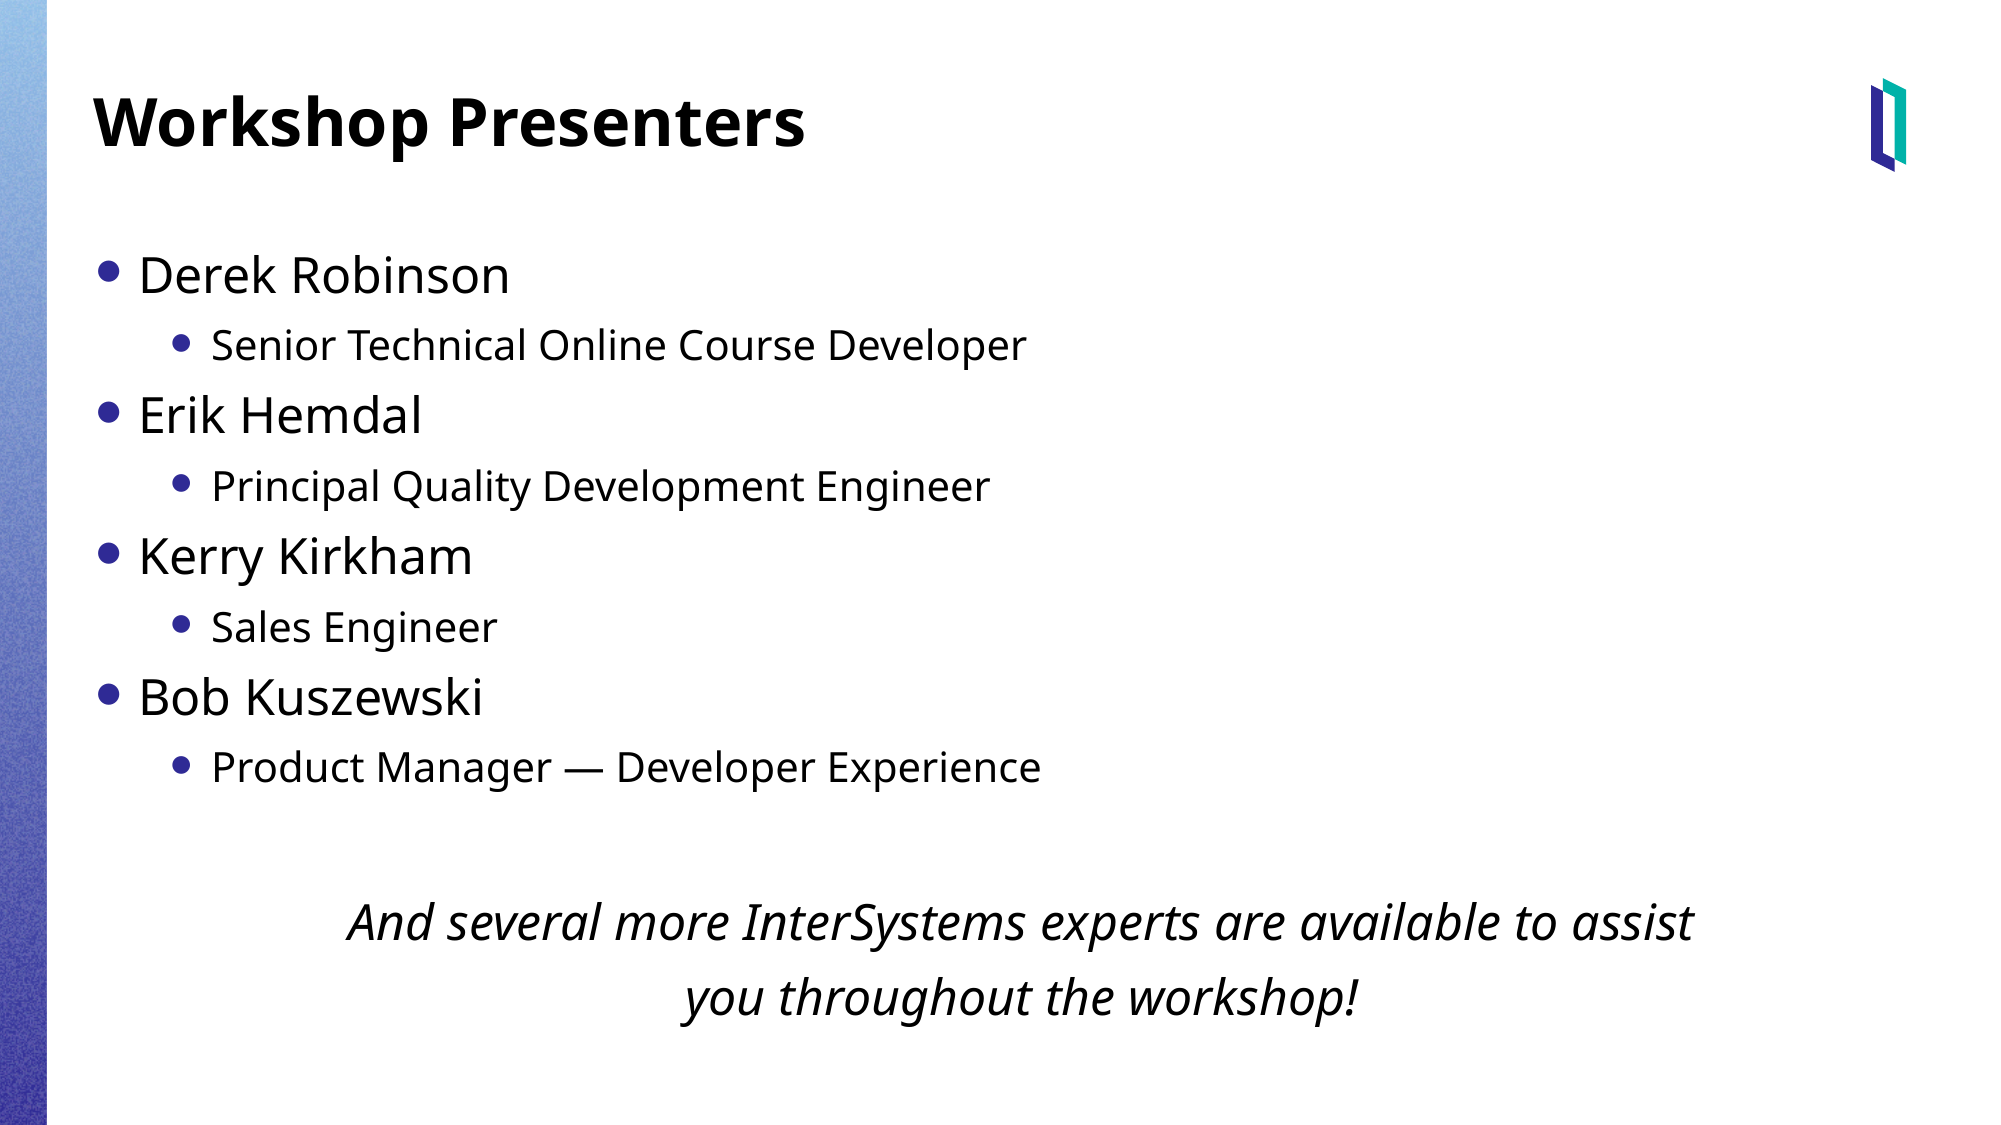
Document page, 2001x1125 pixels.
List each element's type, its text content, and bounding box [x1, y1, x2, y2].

text_box And several more InterSystems experts are available to assist you throughout the workshop! [115, 897, 1929, 1041]
title Workshop Presenters [93, 62, 1907, 188]
list Derek Robinson Senior Technical Online Course Developer Erik Hemdal Principal Quality Development Engineer Kerry Kirkham Sales Engineer Bob Kuszewski Product Manager — Developer Experience [93, 249, 1907, 824]
